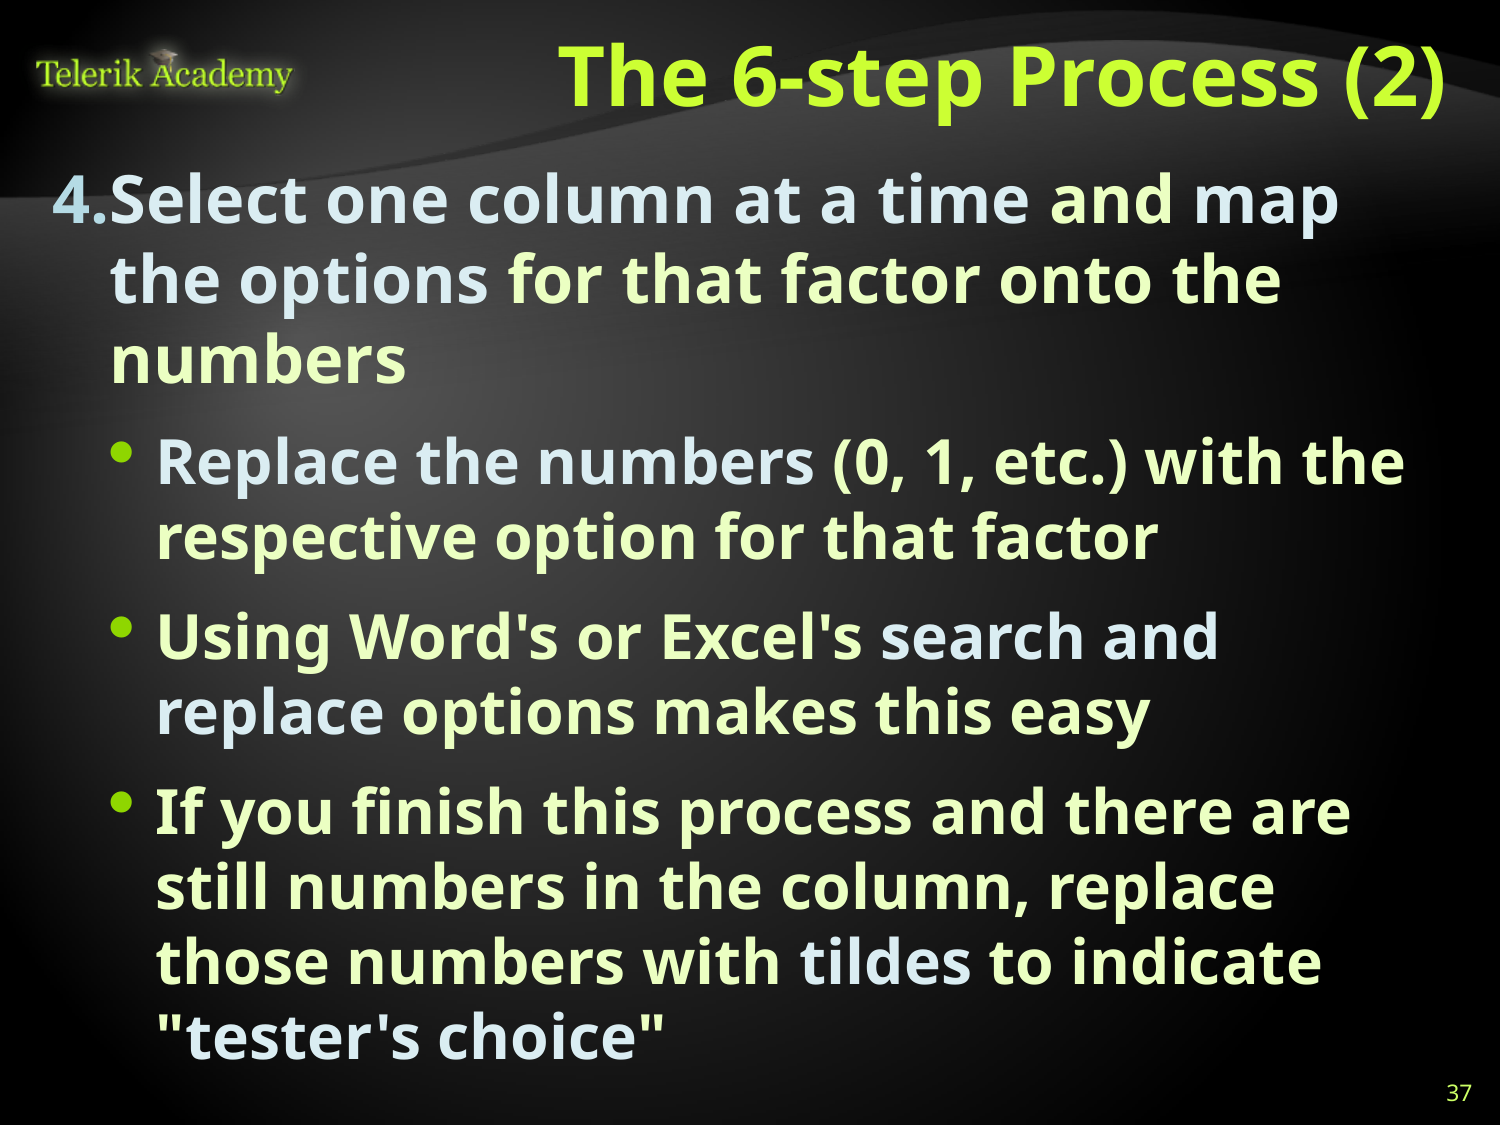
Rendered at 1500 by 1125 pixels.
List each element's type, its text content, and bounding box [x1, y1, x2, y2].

picture [0, 0, 1500, 1125]
slide_number 37 [1412, 1074, 1488, 1113]
title The 6-step Process (2) [300, 12, 1463, 149]
list Select one column at a time and map the options for that factor onto the numbers Replace the numbers (0, 1, etc.) with the respective option for that factor Using Word's or Excel's search and replace options makes this easy If you finish this process and there are still numbers in the column, replace those numbers with tildes to indicate "tester's choice" [37, 149, 1463, 1100]
